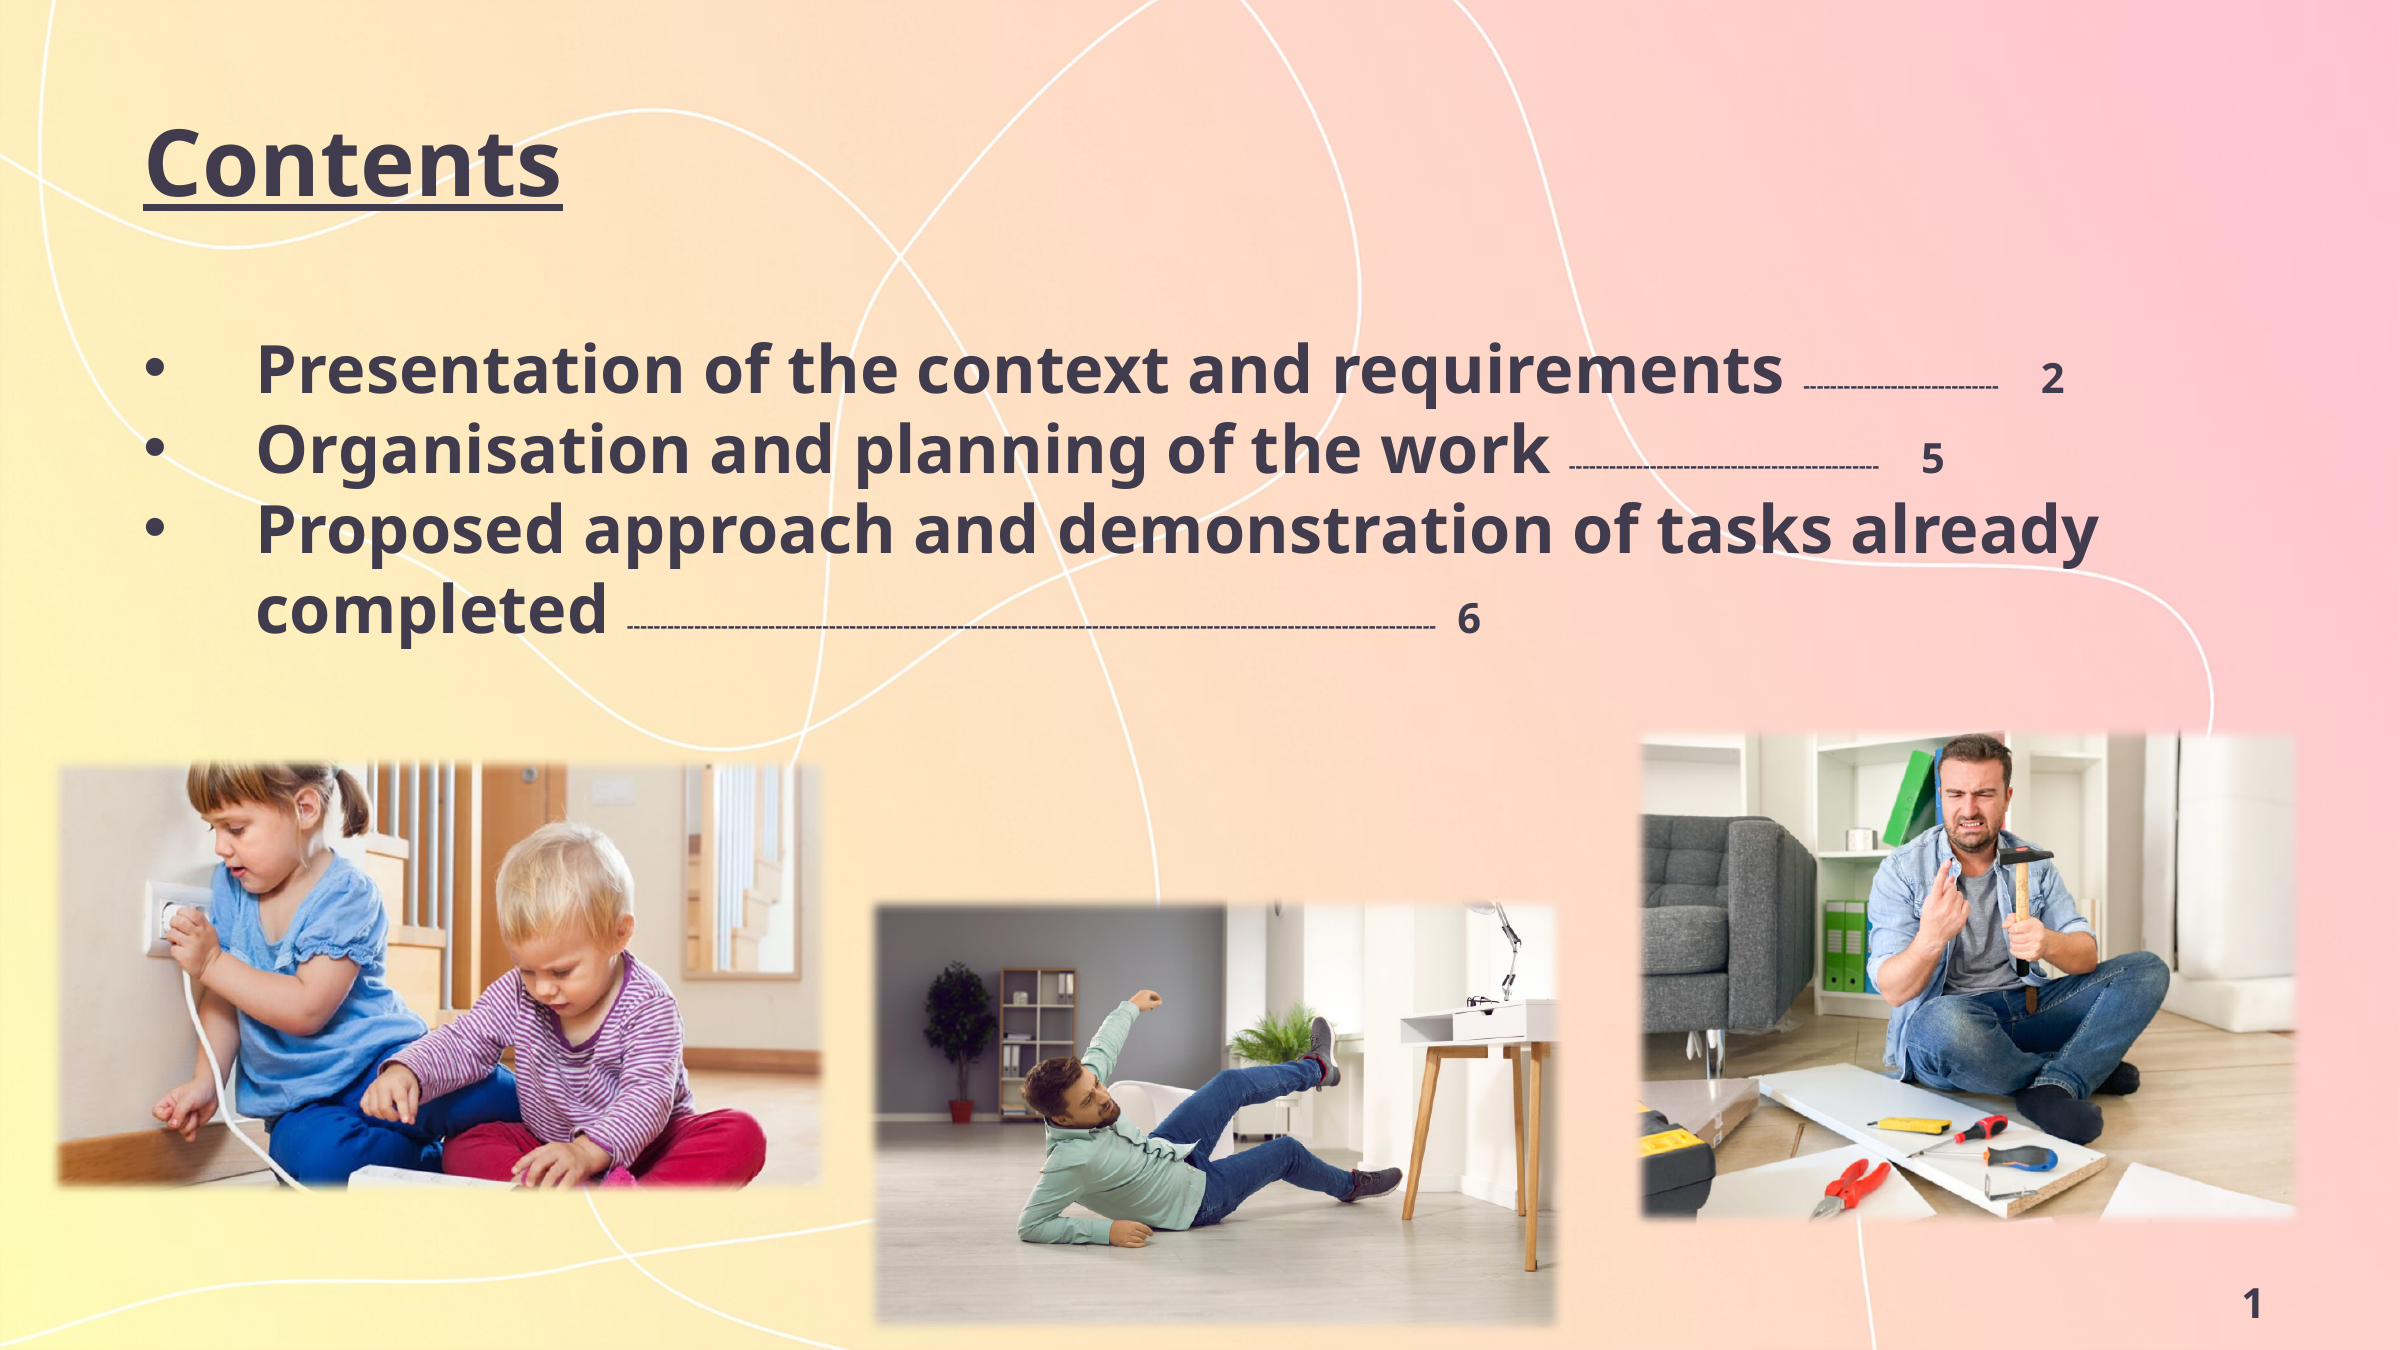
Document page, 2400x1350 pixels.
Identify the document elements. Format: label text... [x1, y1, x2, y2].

text_box Contents Presentation of the context and requirements ----------------------------- 2 Organisation and planning of the work ---------------------------------------------- 5 Proposed approach and demonstration of tasks already completed ------------------------------------------------------------------------------------------------------------------------ 6 [128, 96, 2268, 654]
text_box 1 [2106, 1269, 2400, 1335]
picture [0, 0, 2400, 1350]
